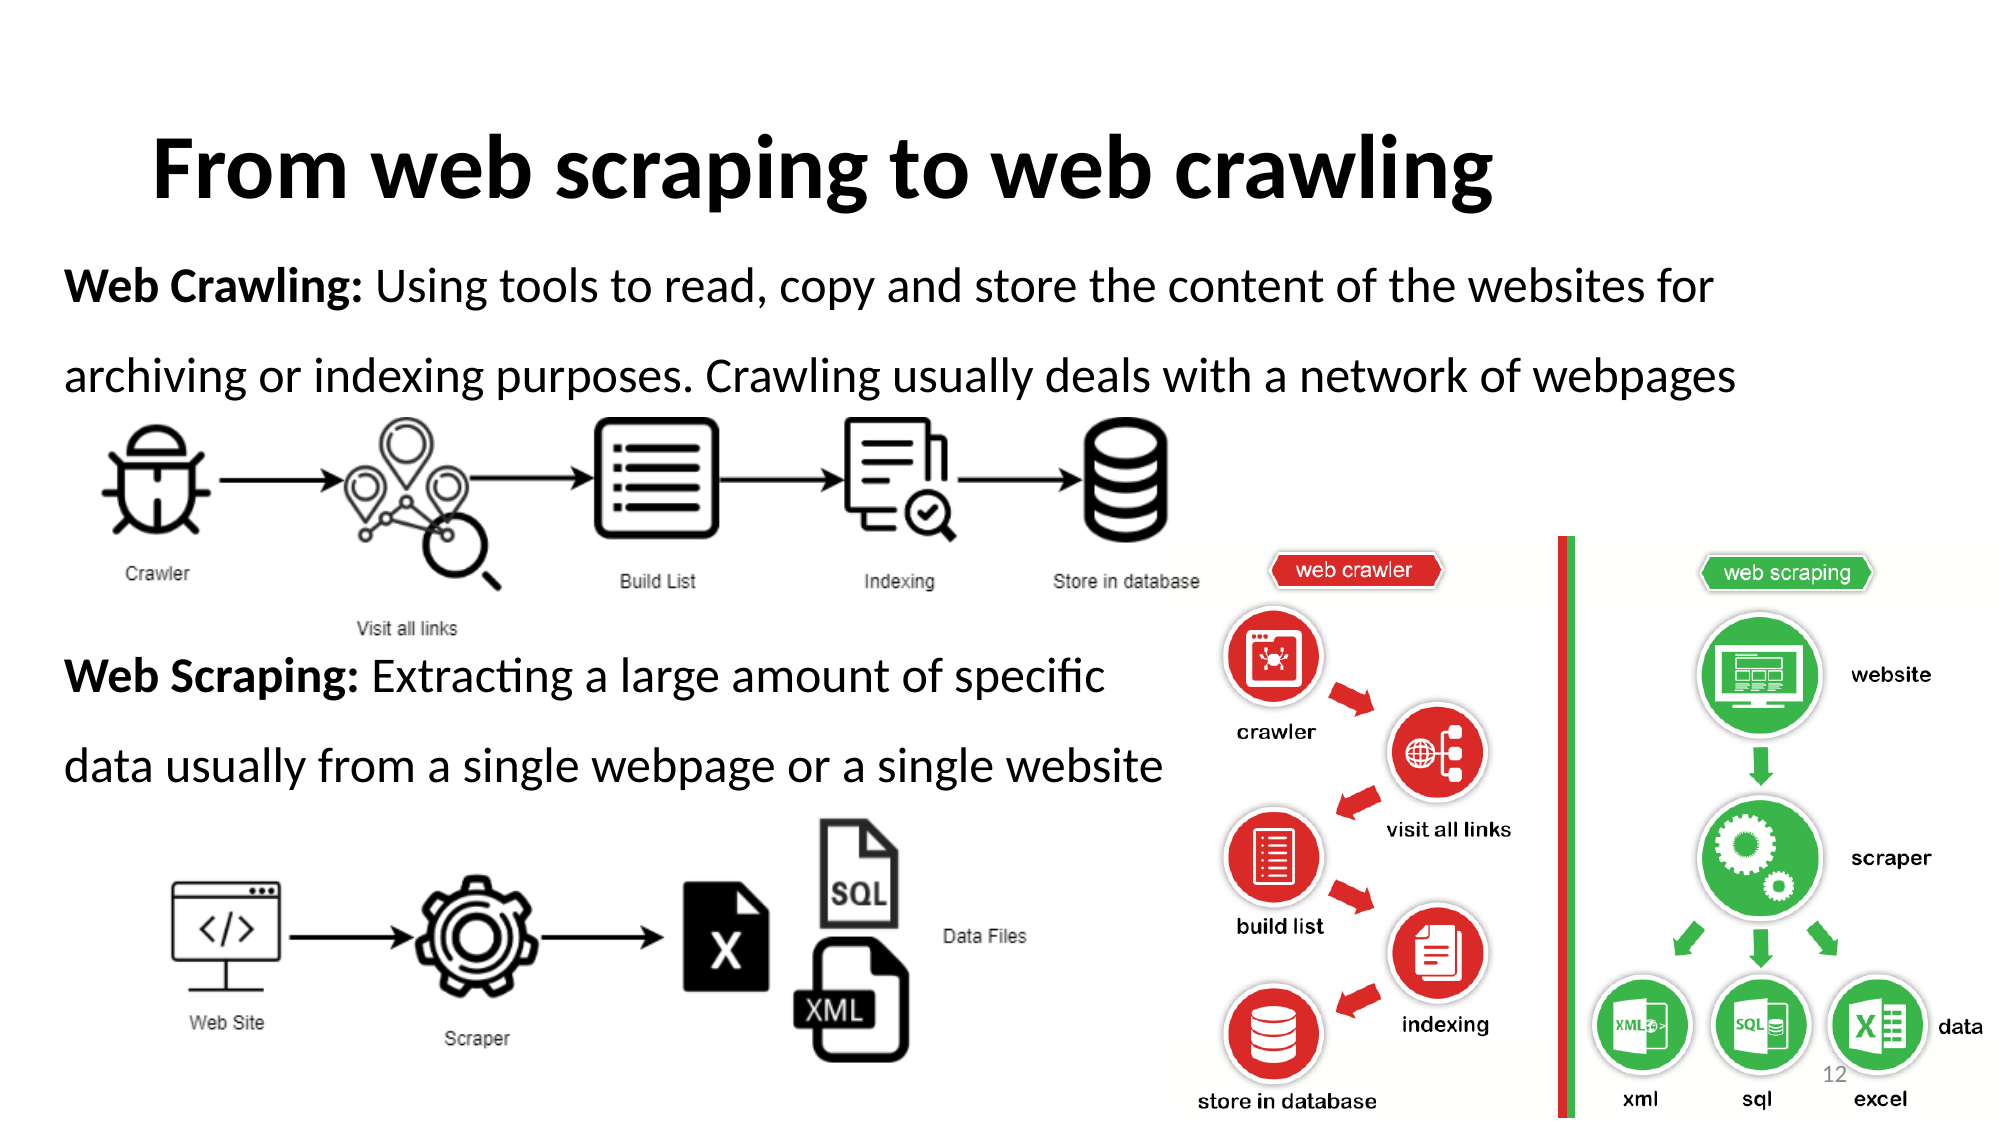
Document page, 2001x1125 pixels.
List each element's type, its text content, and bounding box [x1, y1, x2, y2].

picture [94, 417, 2000, 1118]
text_box Web Crawling: Using tools to read, copy and store the content of the websites for archiving or indexing purposes. Crawling usually deals with a network of webpages Web Scraping: Extracting a large amount of specific data usually from a single webpage or a single website [48, 215, 1850, 801]
picture [163, 811, 1050, 1066]
title From web scraping to web crawling [137, 59, 1987, 278]
